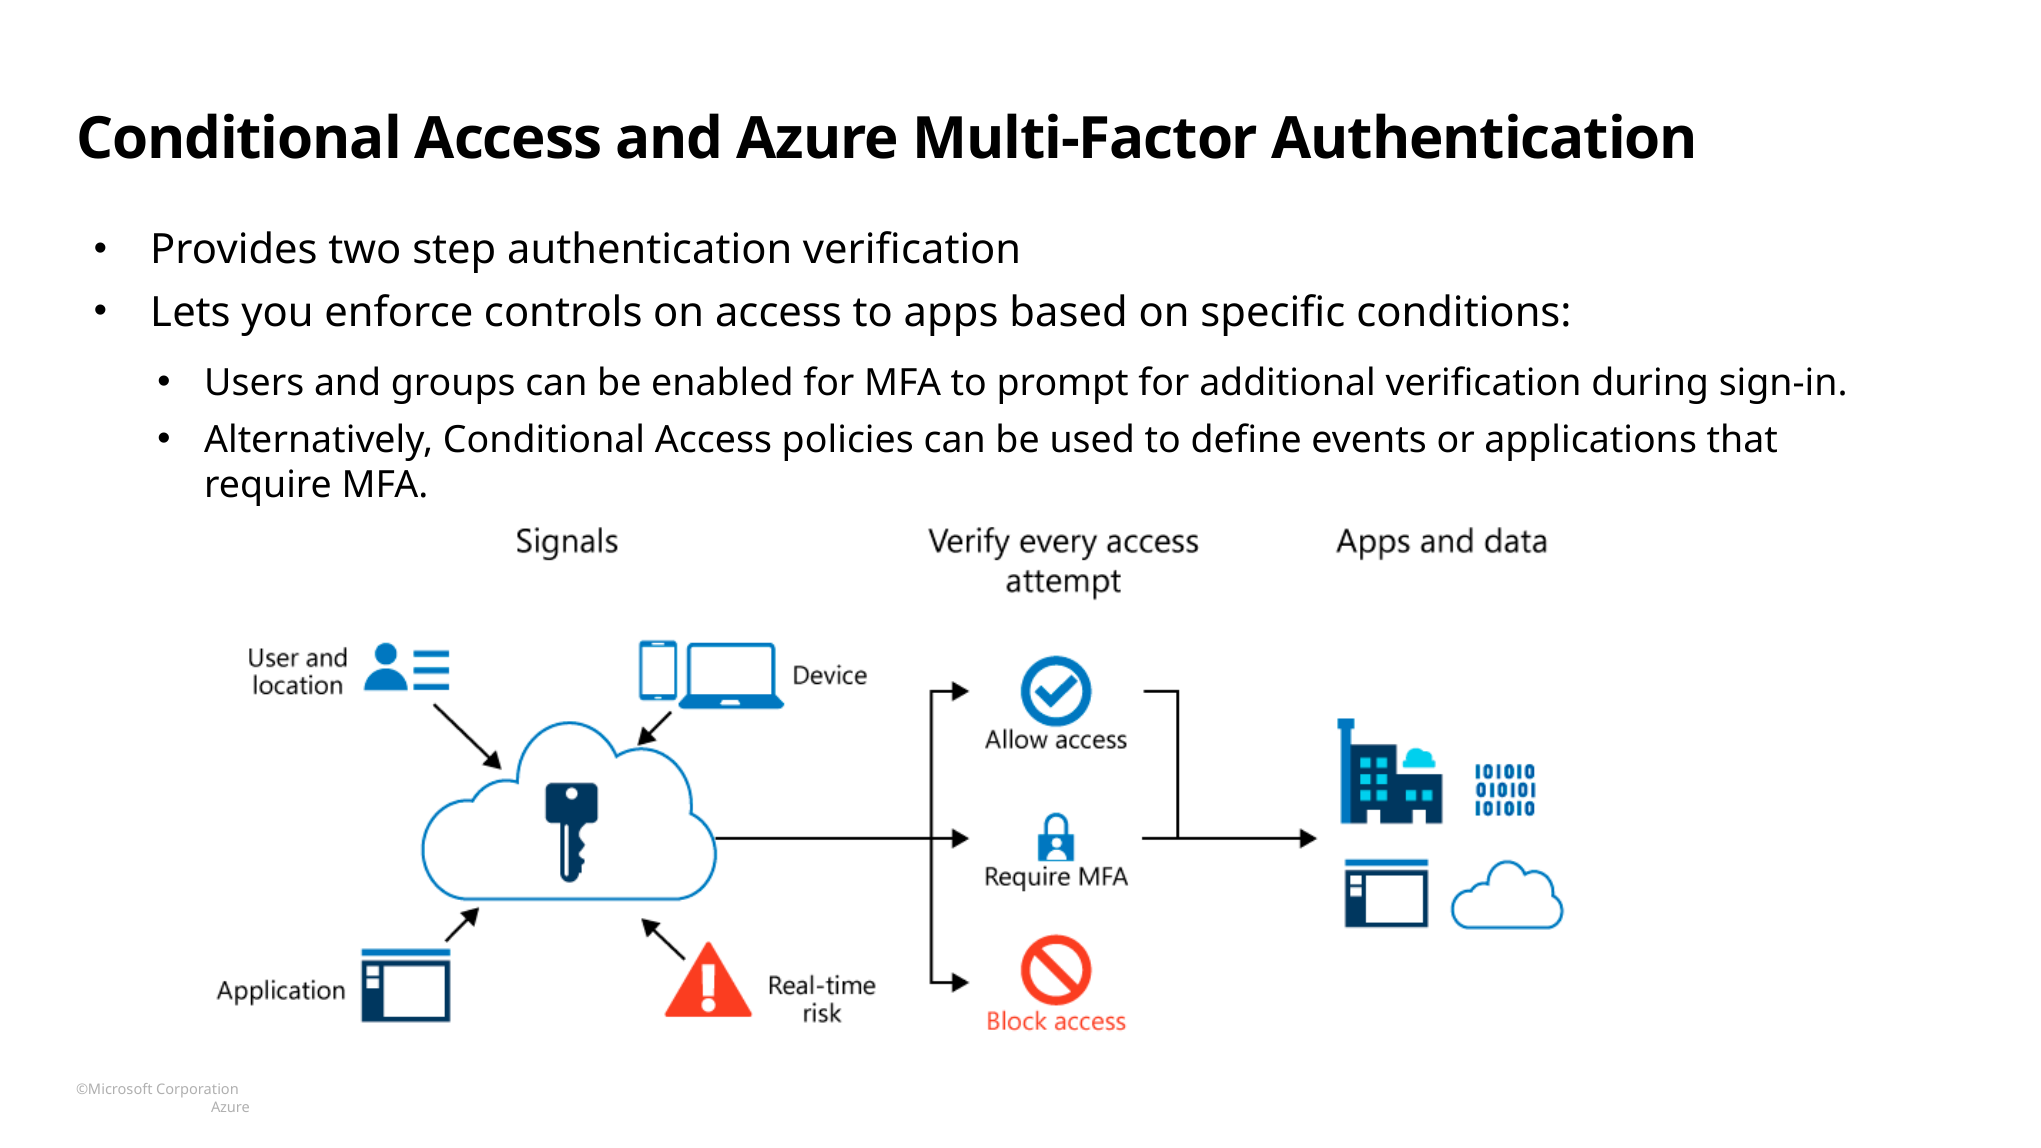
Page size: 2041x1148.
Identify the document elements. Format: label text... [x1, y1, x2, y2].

list Provides two step authentication verification Lets you enforce controls on access to apps based on specific conditions: [93, 222, 1665, 399]
title Conditional Access and Azure Multi-Factor Authentication [76, 103, 1969, 172]
text_box Users and groups can be enabled for MFA to prompt for additional verification during sign-in. Alternatively, Conditional Access policies can be used to define events or applications that require MFA. [142, 350, 1877, 513]
picture [183, 495, 1610, 1077]
